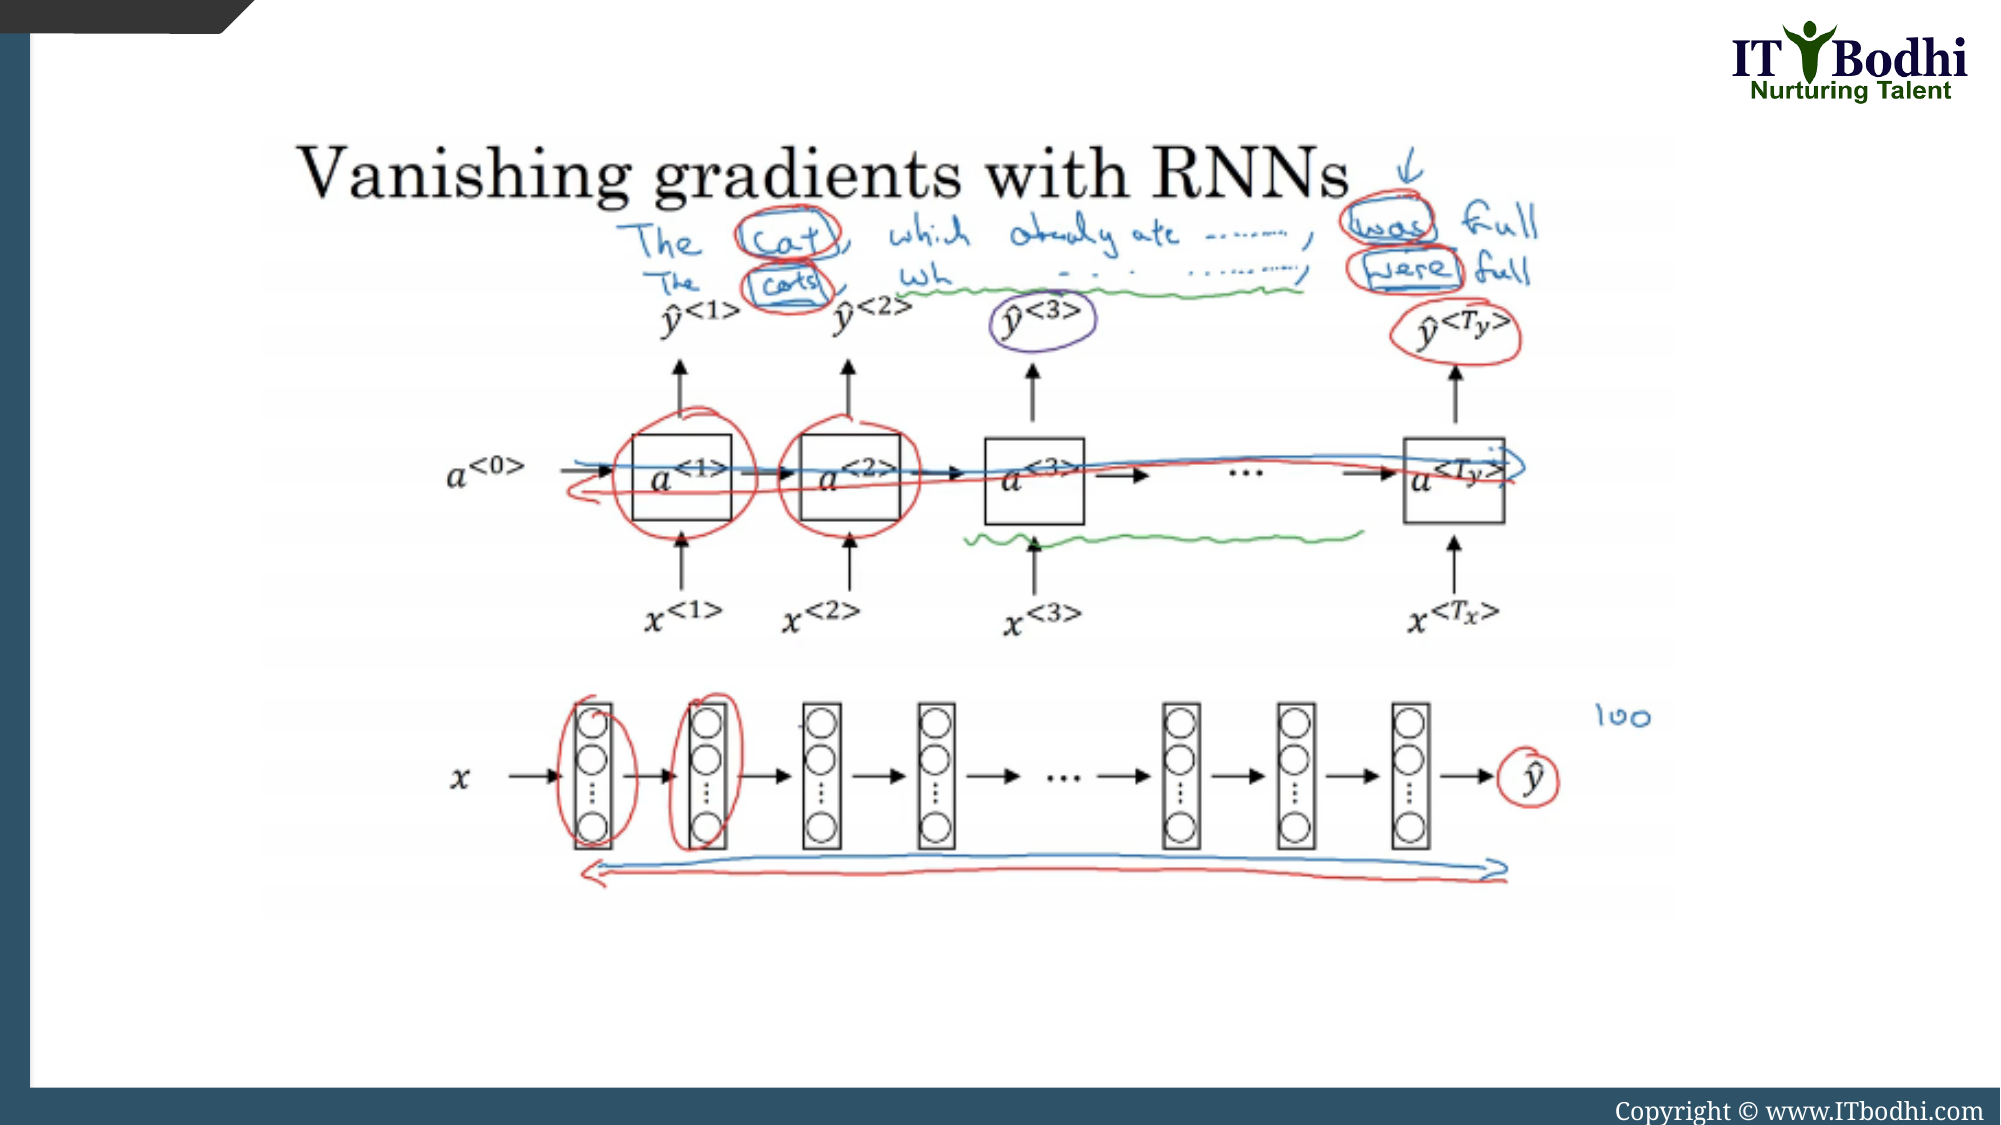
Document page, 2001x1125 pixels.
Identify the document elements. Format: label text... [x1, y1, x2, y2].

text_box Copyright © www.ITbodhi.com [0, 1087, 2000, 1125]
picture [1724, 15, 1976, 113]
picture [262, 112, 1676, 934]
